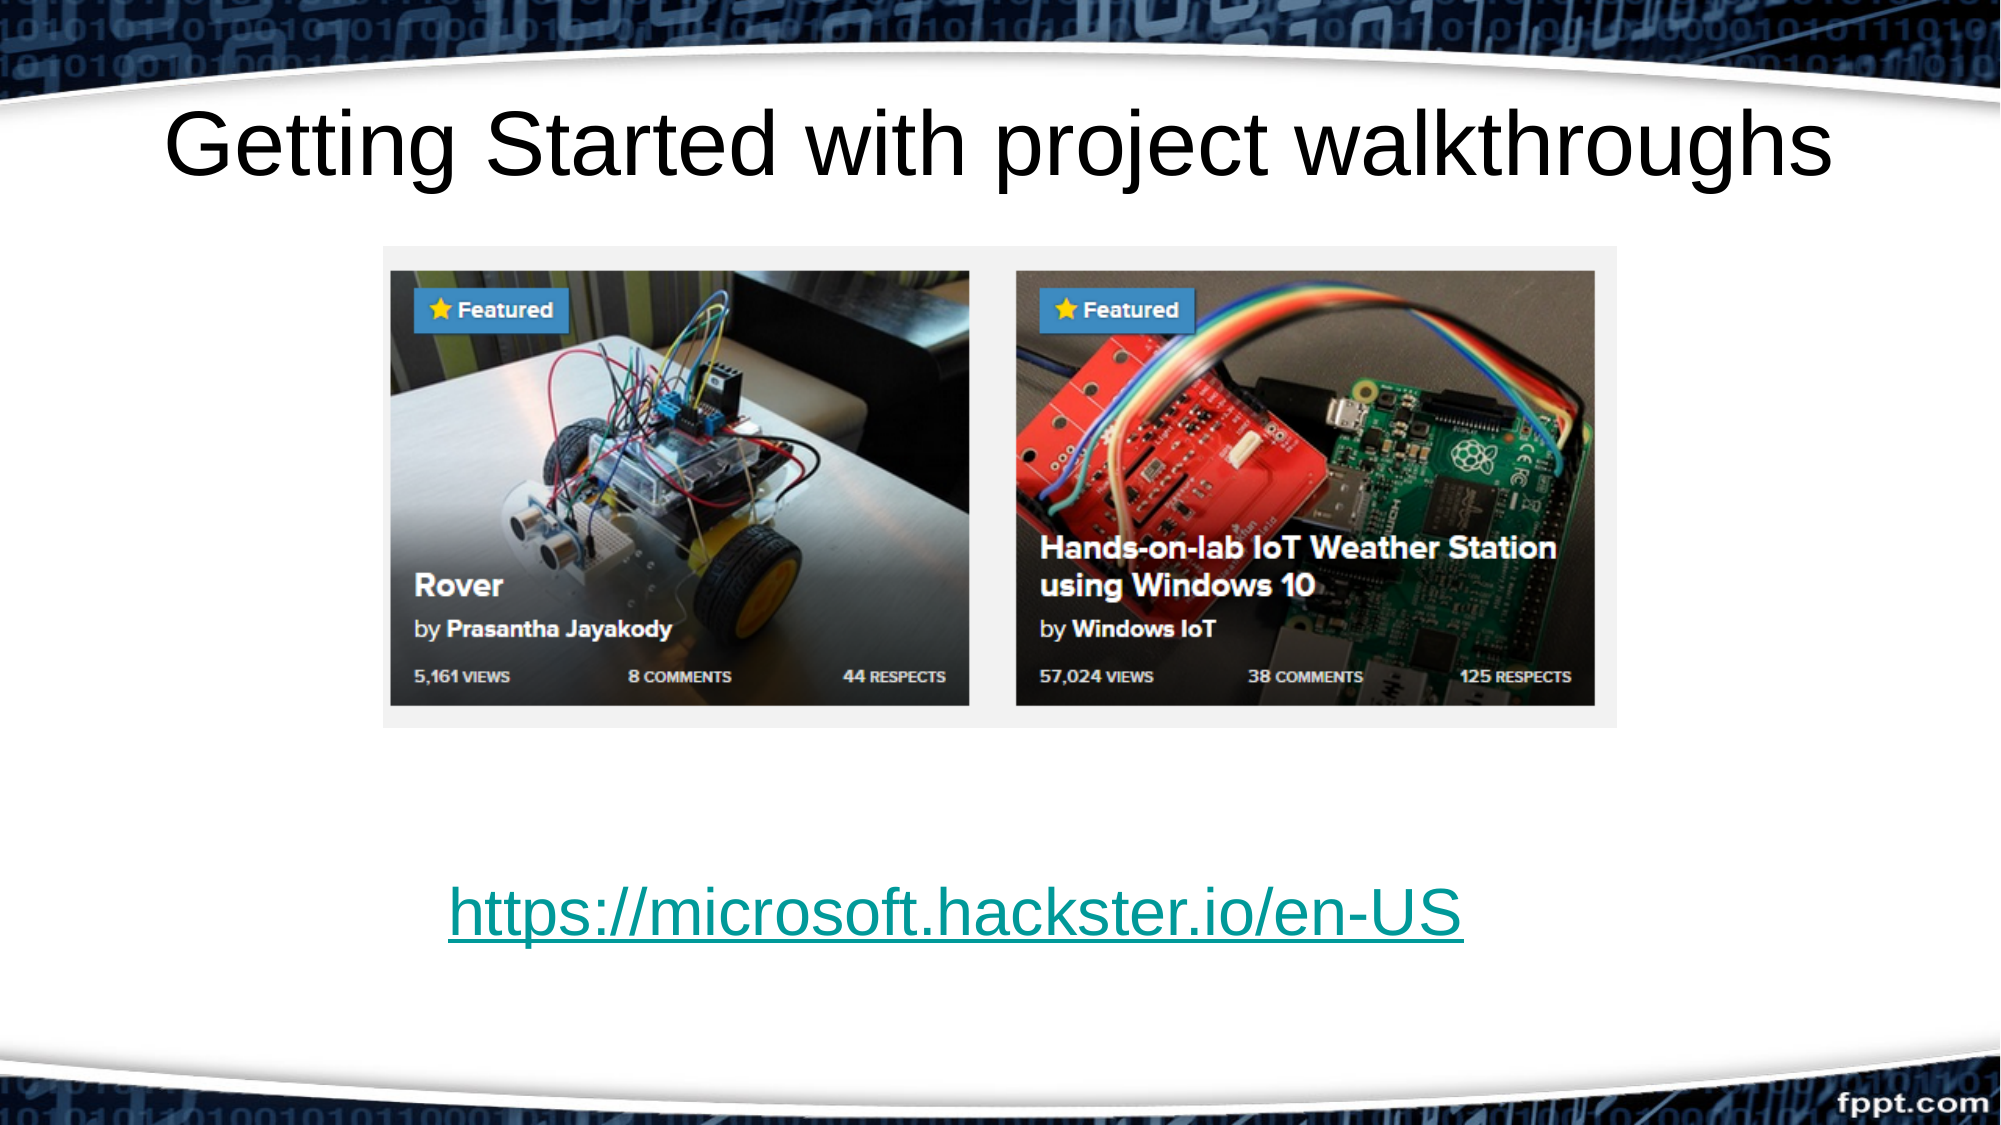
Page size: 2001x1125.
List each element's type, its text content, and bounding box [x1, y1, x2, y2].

picture [0, 0, 2001, 1125]
title Getting Started with project walkthroughs [99, 45, 1900, 233]
text_box https://microsoft.hackster.io/en-US [433, 861, 1567, 957]
